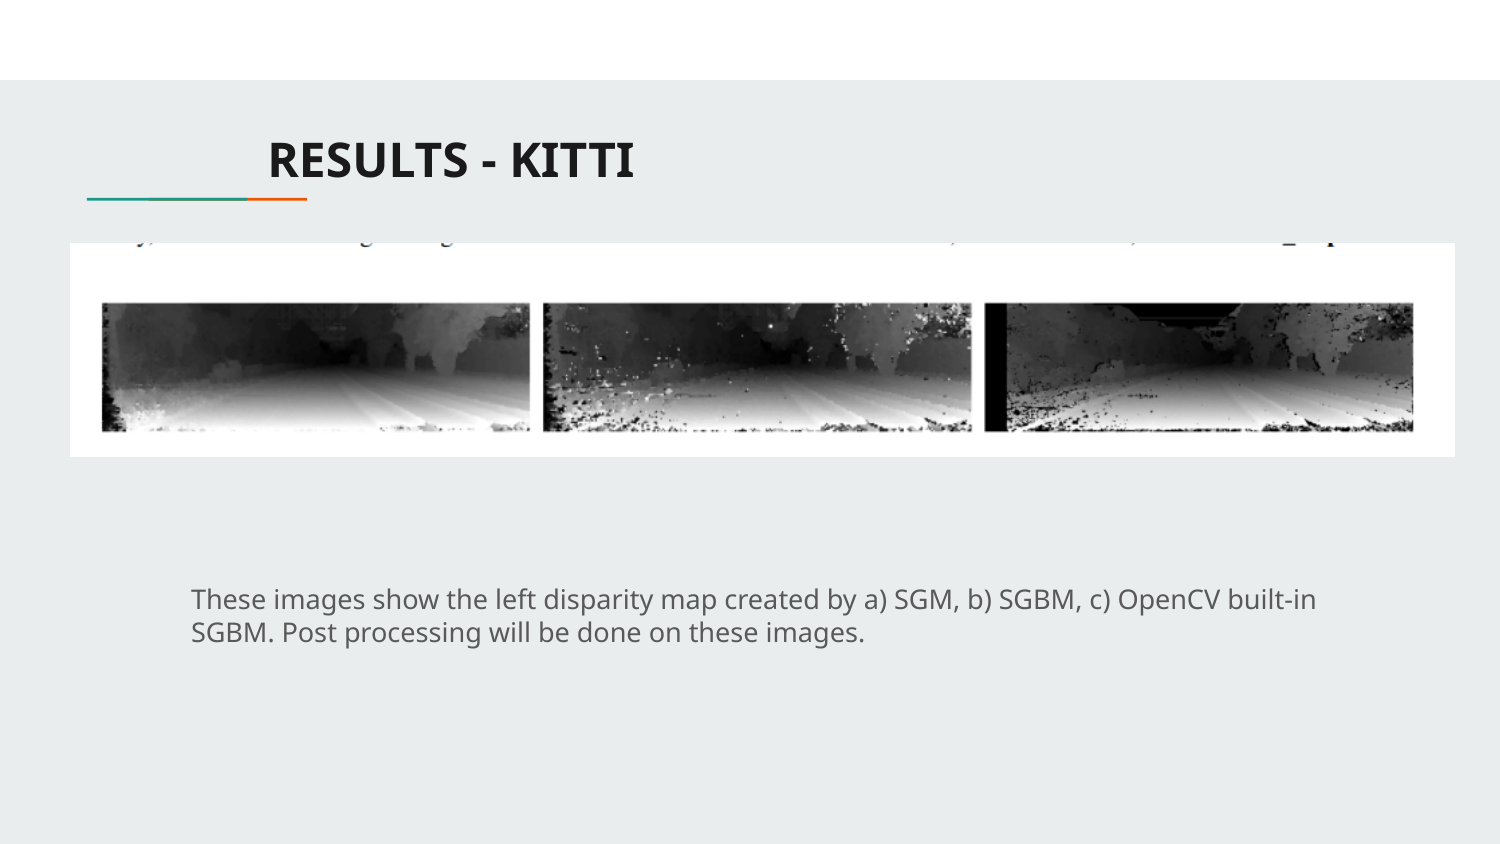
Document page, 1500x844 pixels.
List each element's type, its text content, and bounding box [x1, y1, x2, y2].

picture [70, 243, 1455, 457]
text_box [75, 465, 1434, 816]
text_box These images show the left disparity map created by a) SGM, b) SGBM, c) OpenCV built-in SGBM. Post processing will be done on these images. [176, 567, 1395, 728]
title RESULTS - KITTI [252, 114, 1186, 189]
